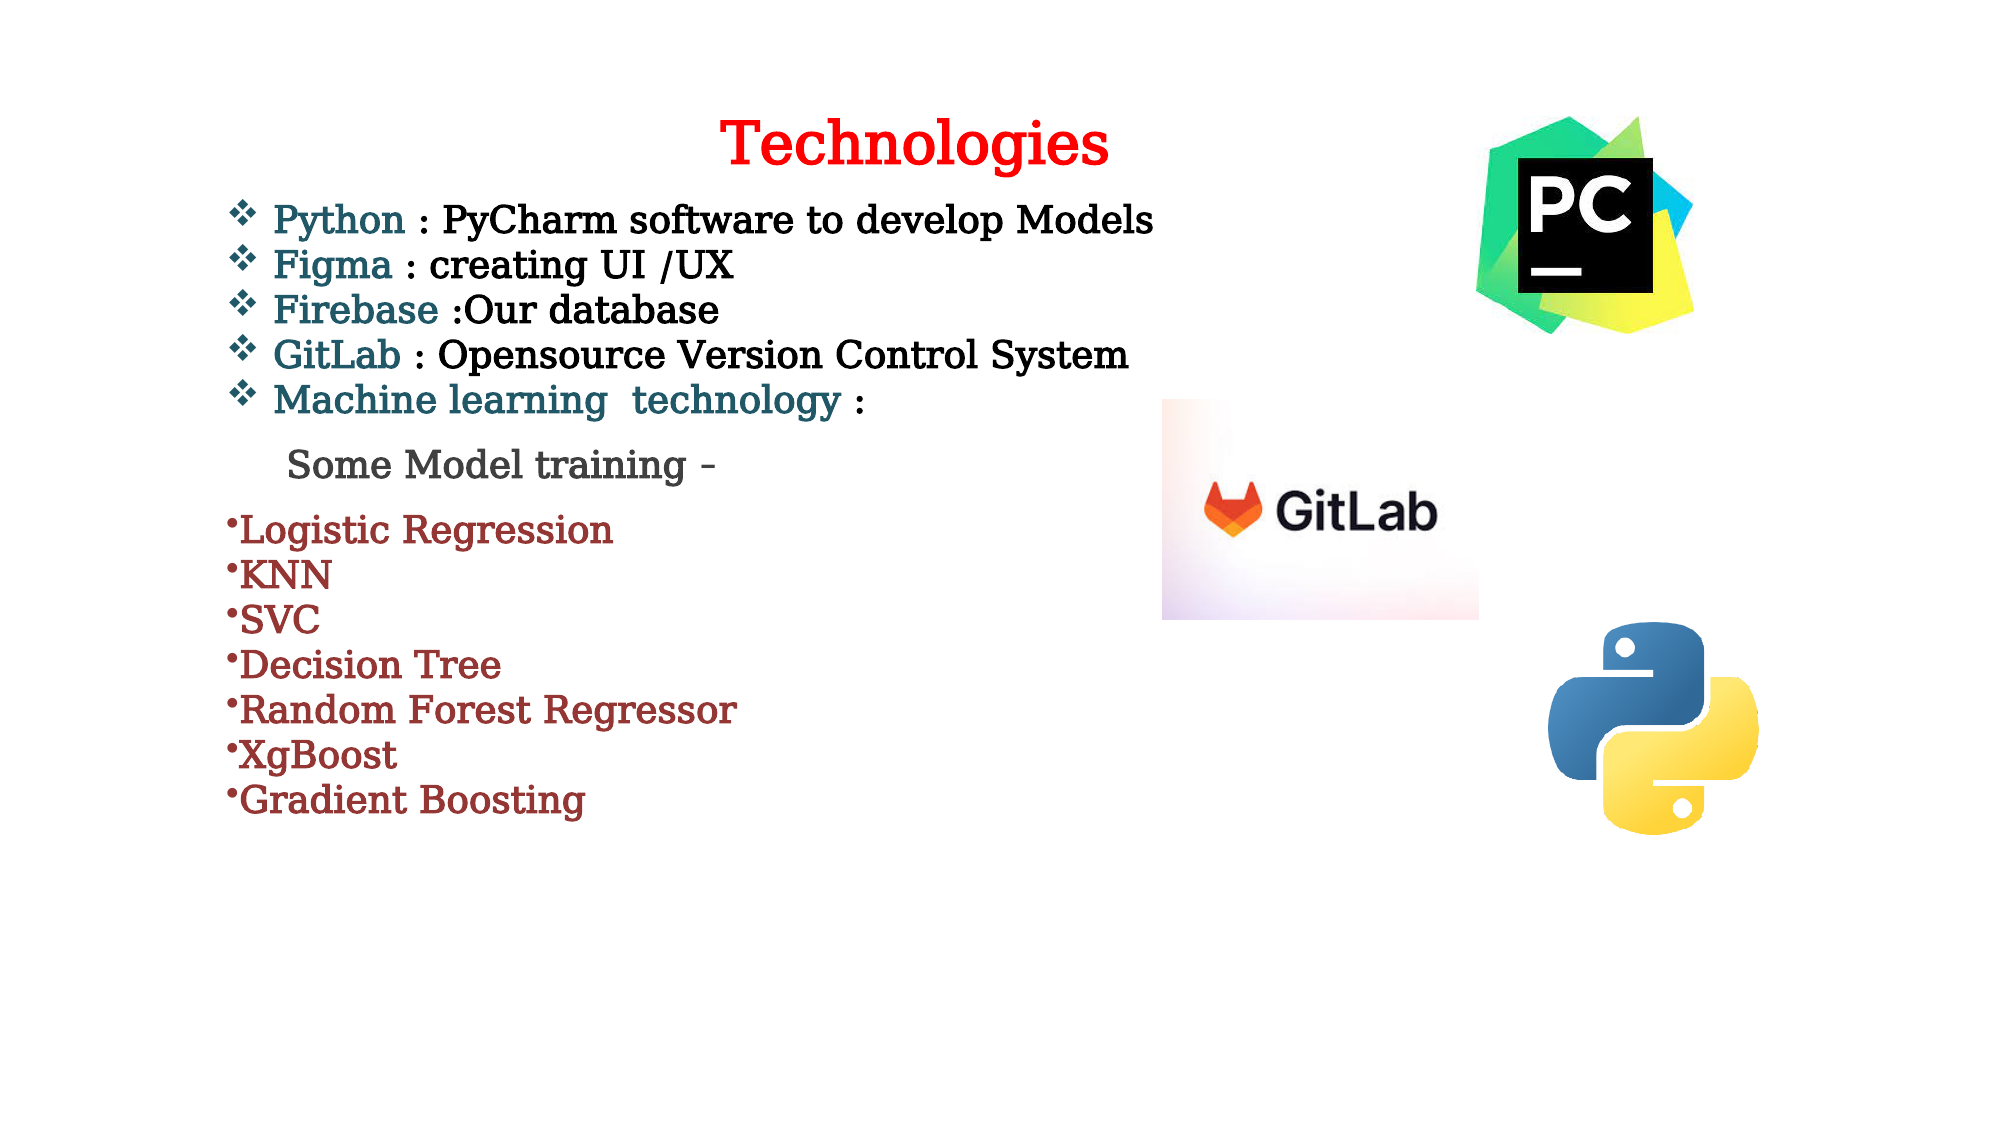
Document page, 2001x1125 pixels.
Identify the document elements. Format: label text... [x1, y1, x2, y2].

text_box [929, 353, 1071, 429]
text_box Technologies Python : PyCharm software to develop Models Figma : creating UI /UX Firebase :Our database GitLab : Opensource Version Control System Machine learning technology : Some Model training – Logistic Regression KNN SVC Decision Tree Random Forest Regressor XgBoost Gradient Boosting [211, 628, 1620, 873]
picture [1162, 399, 1479, 620]
text_box Technologies Python : PyCharm software to develop Models Figma : creating UI /UX Firebase :Our database GitLab : Opensource Version Control System Machine learning technology : Some Model training – Logistic Regression KNN SVC Decision Tree Random Forest Regressor XgBoost Gradient Boosting [211, 97, 1620, 552]
text_box [24, 552, 2000, 628]
picture [1476, 116, 1694, 334]
picture [1548, 622, 1766, 860]
text_box [929, 191, 1071, 267]
